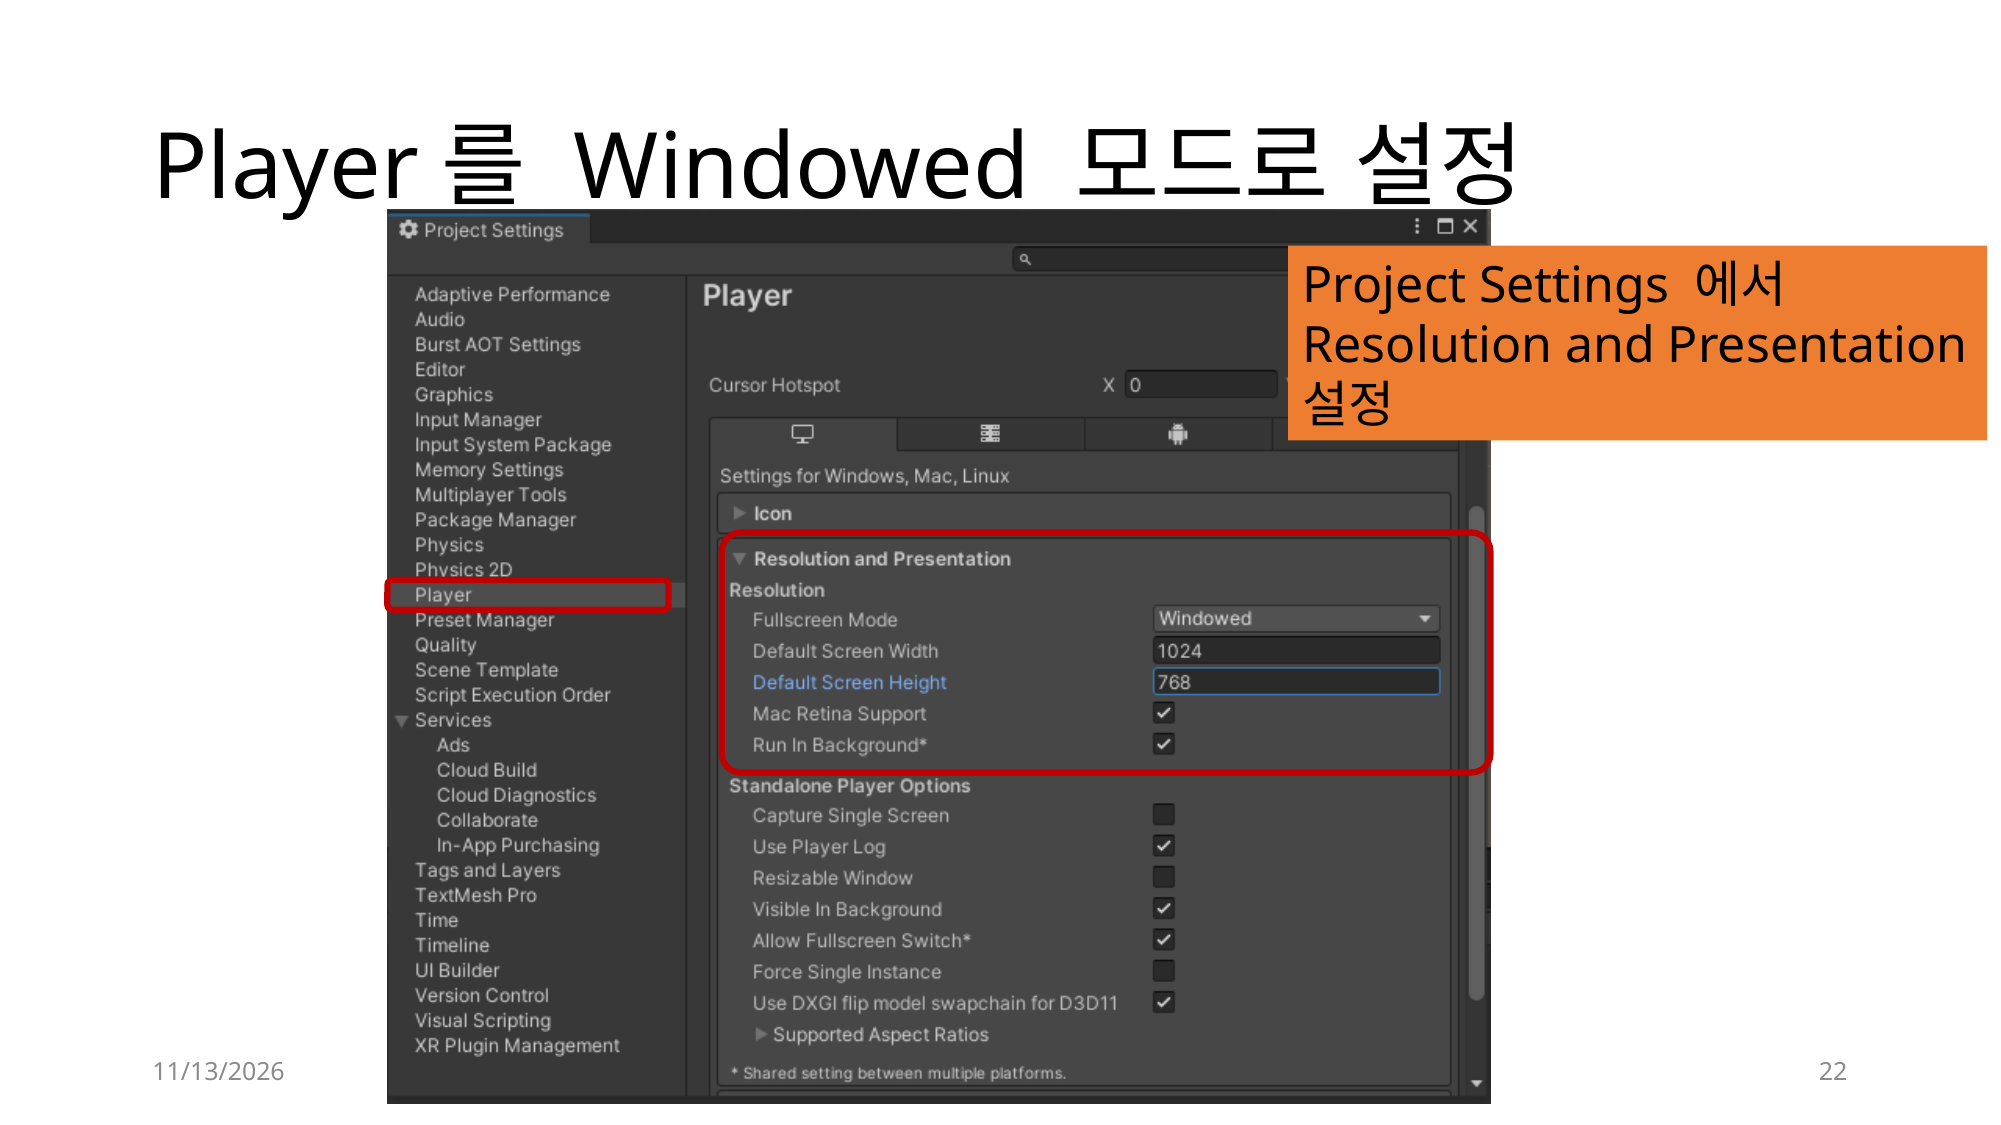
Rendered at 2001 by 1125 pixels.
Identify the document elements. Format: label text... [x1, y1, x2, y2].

slide_number 22 [1491, 1042, 1863, 1103]
title Player를 Windowed 모드로 설정 [137, 59, 1863, 278]
text_box Project Settings 에서 Resolution and Presentation 설정 [1491, 245, 1987, 441]
picture [387, 209, 1491, 1104]
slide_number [137, 1042, 387, 1103]
